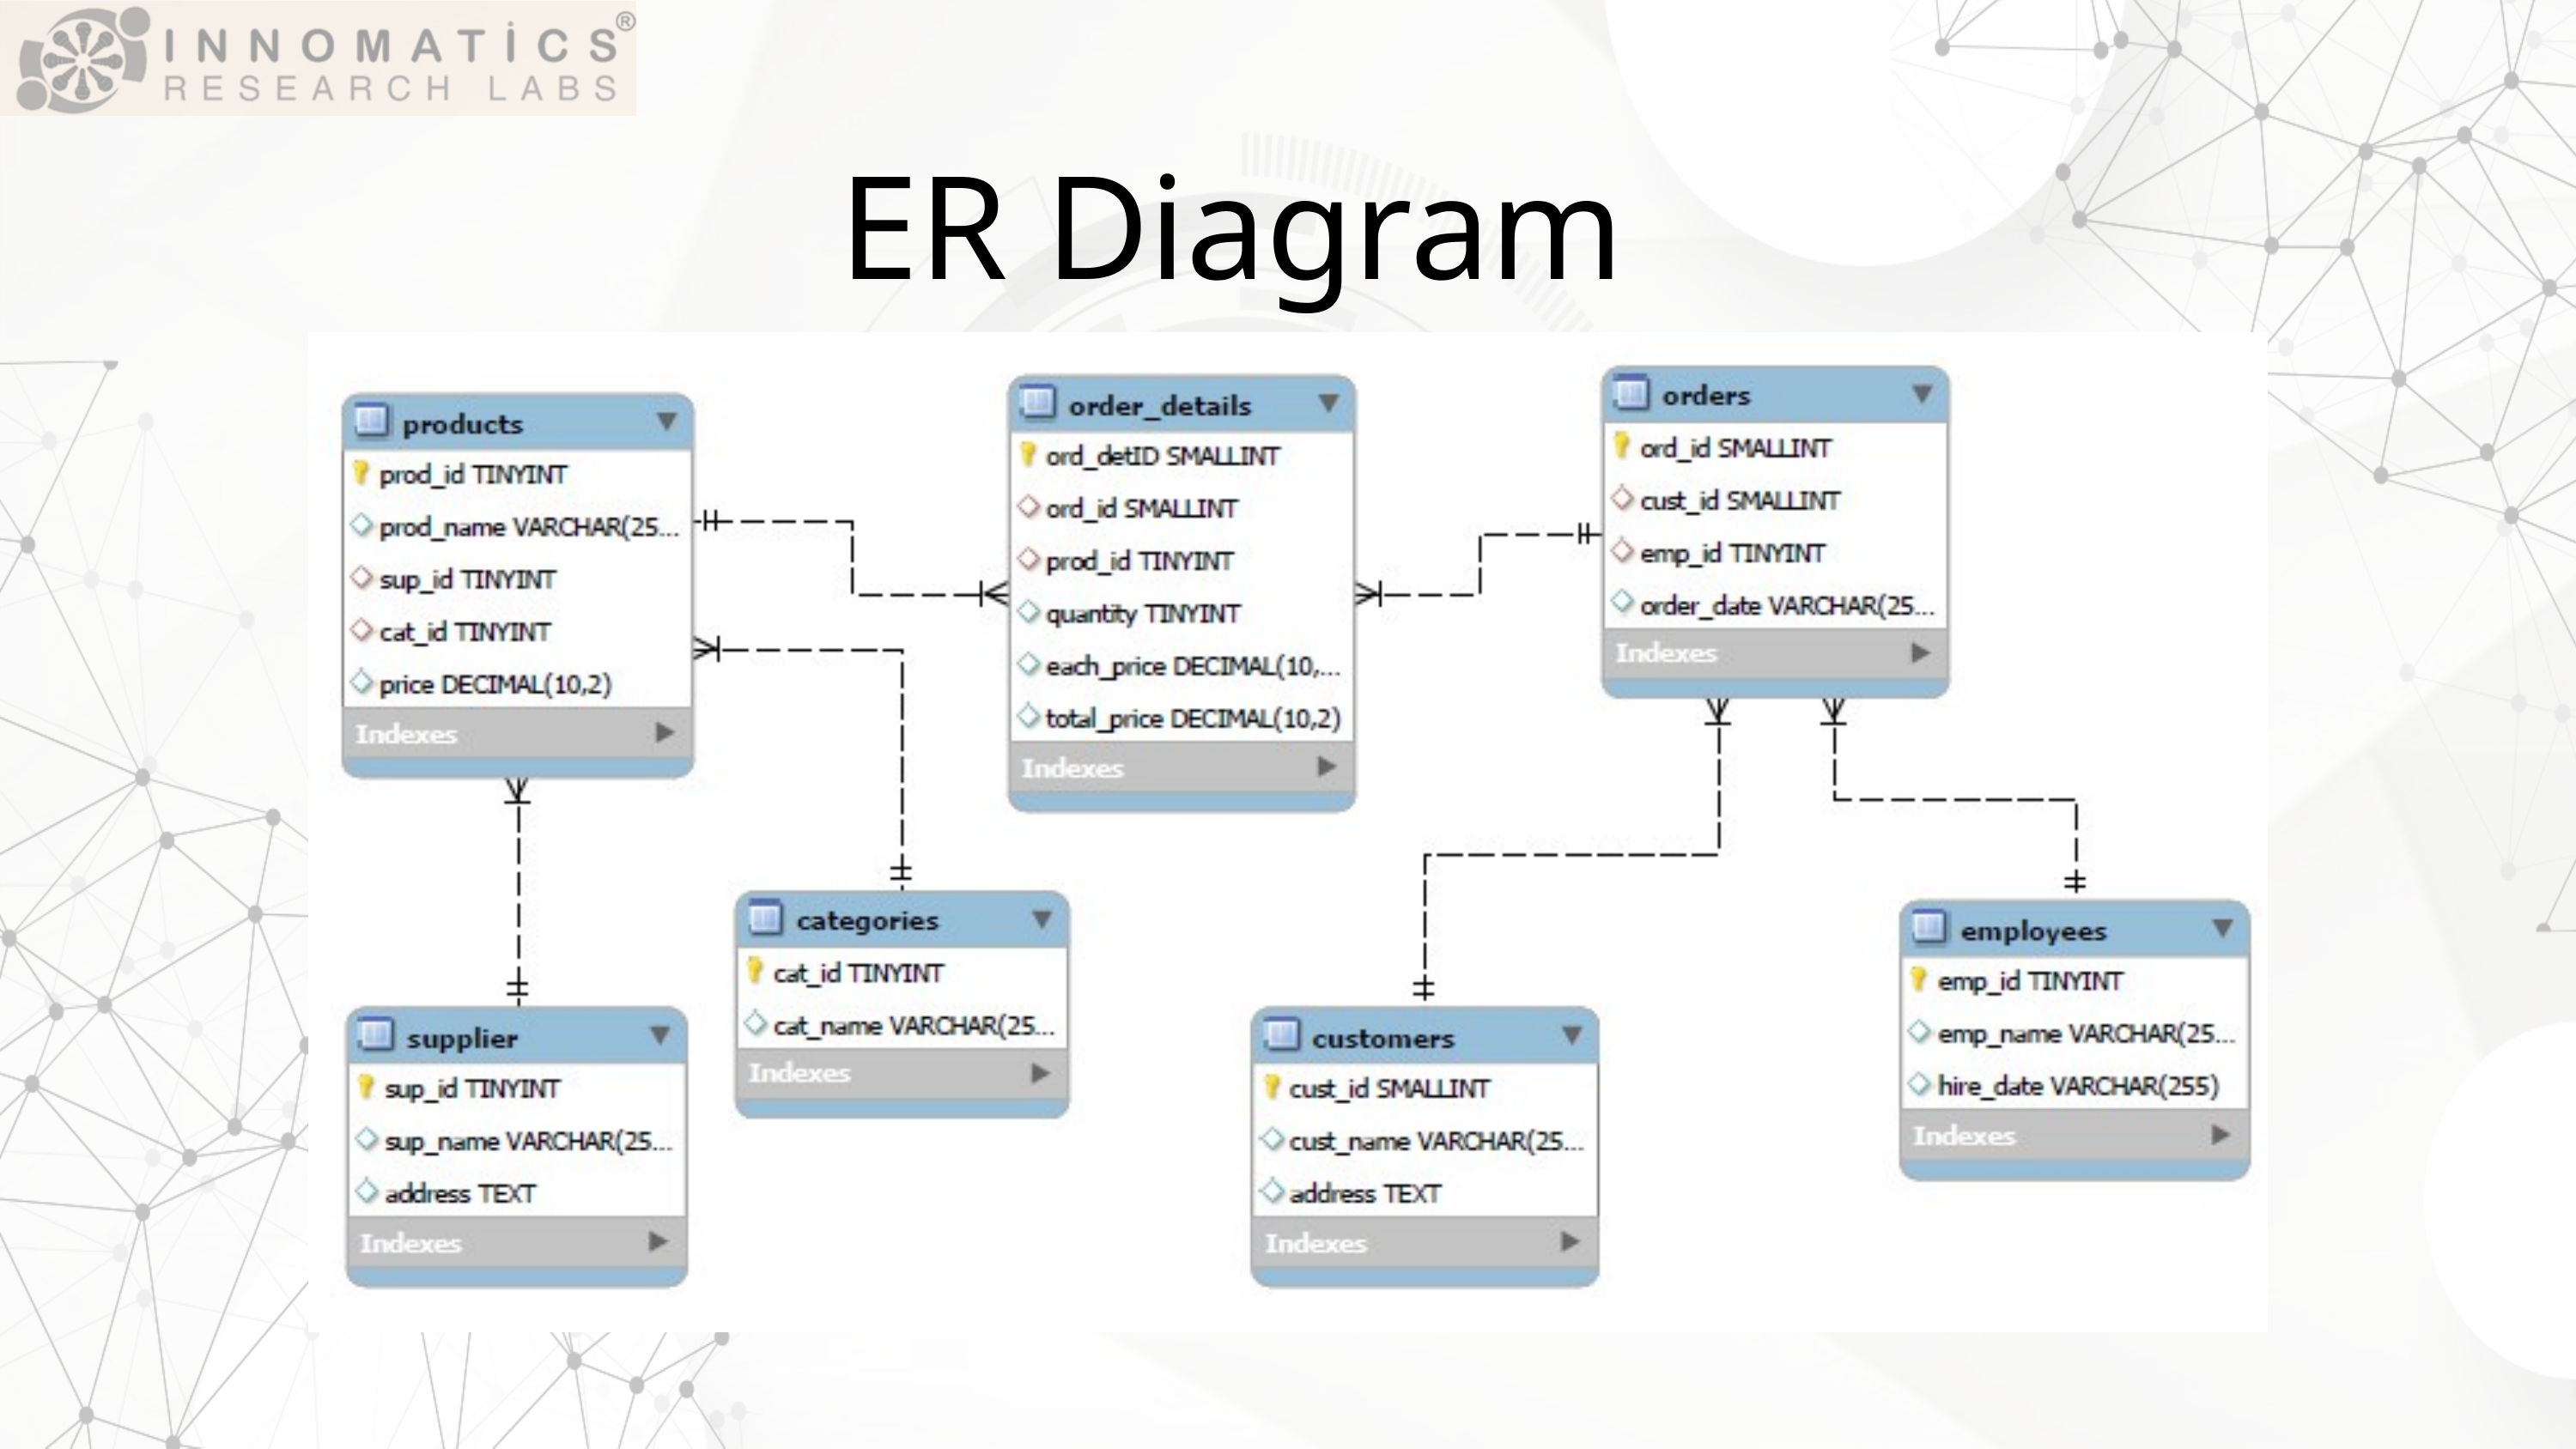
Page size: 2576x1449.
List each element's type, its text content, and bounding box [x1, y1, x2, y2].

picture [0, 1, 636, 116]
title ER Diagram [177, 90, 2399, 344]
picture [308, 332, 2268, 1332]
